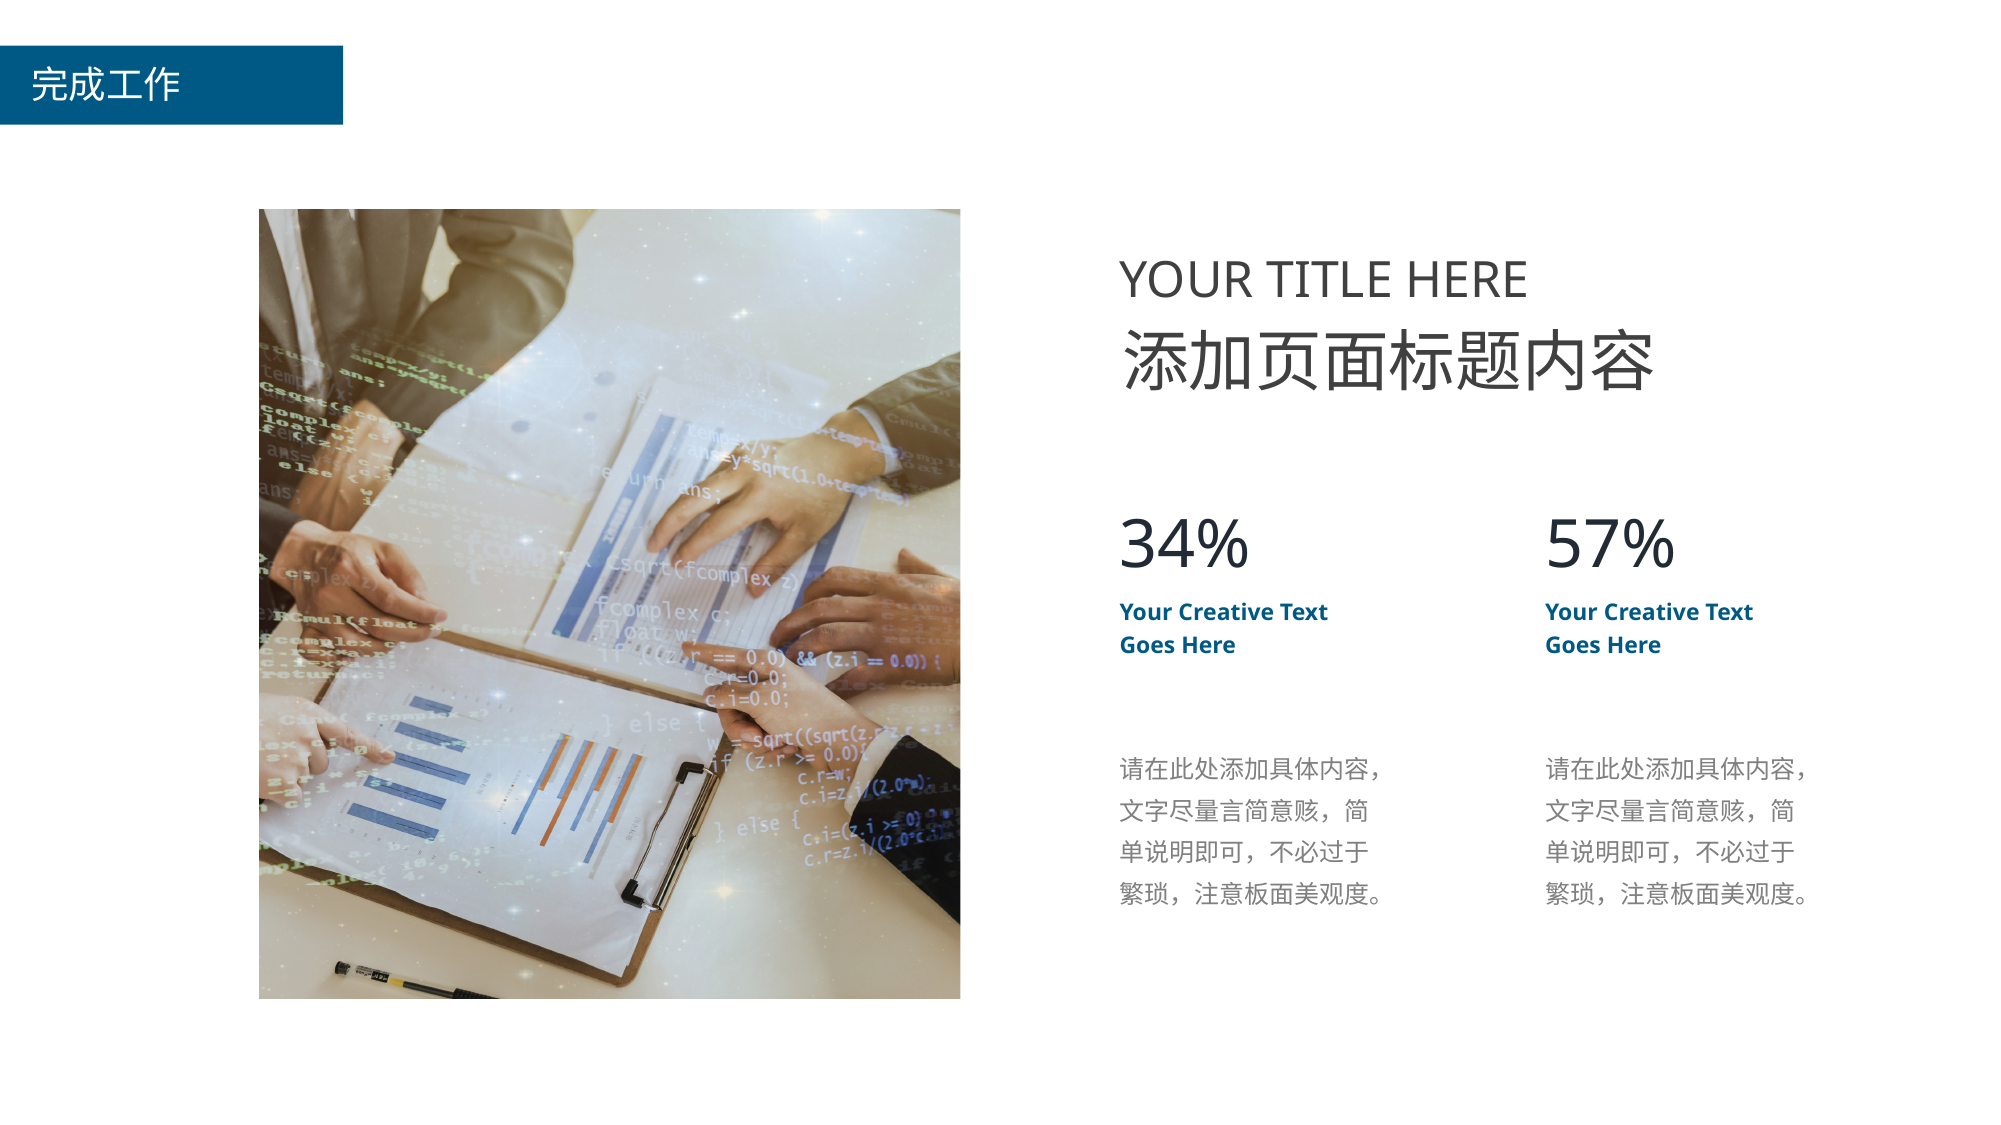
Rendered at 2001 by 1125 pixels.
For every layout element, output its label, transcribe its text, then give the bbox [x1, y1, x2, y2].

text_box Your Creative Text Goes Here [1104, 584, 1398, 666]
picture [259, 209, 961, 999]
text_box YOUR TITLE HERE [1104, 240, 1628, 312]
text_box 请在此处添加具体内容，文字尽量言简意赅，简单说明即可，不必过于繁琐，注意板面美观度。 [1104, 734, 1398, 917]
text_box 57% [1530, 477, 1781, 589]
text_box 添加页面标题内容 [1107, 311, 1672, 407]
text_box [0, 45, 344, 125]
text_box Your Creative Text Goes Here [1530, 584, 1823, 666]
text_box 34% [1104, 477, 1355, 589]
text_box 完成工作 [16, 53, 342, 118]
text_box 请在此处添加具体内容，文字尽量言简意赅，简单说明即可，不必过于繁琐，注意板面美观度。 [1530, 734, 1823, 917]
